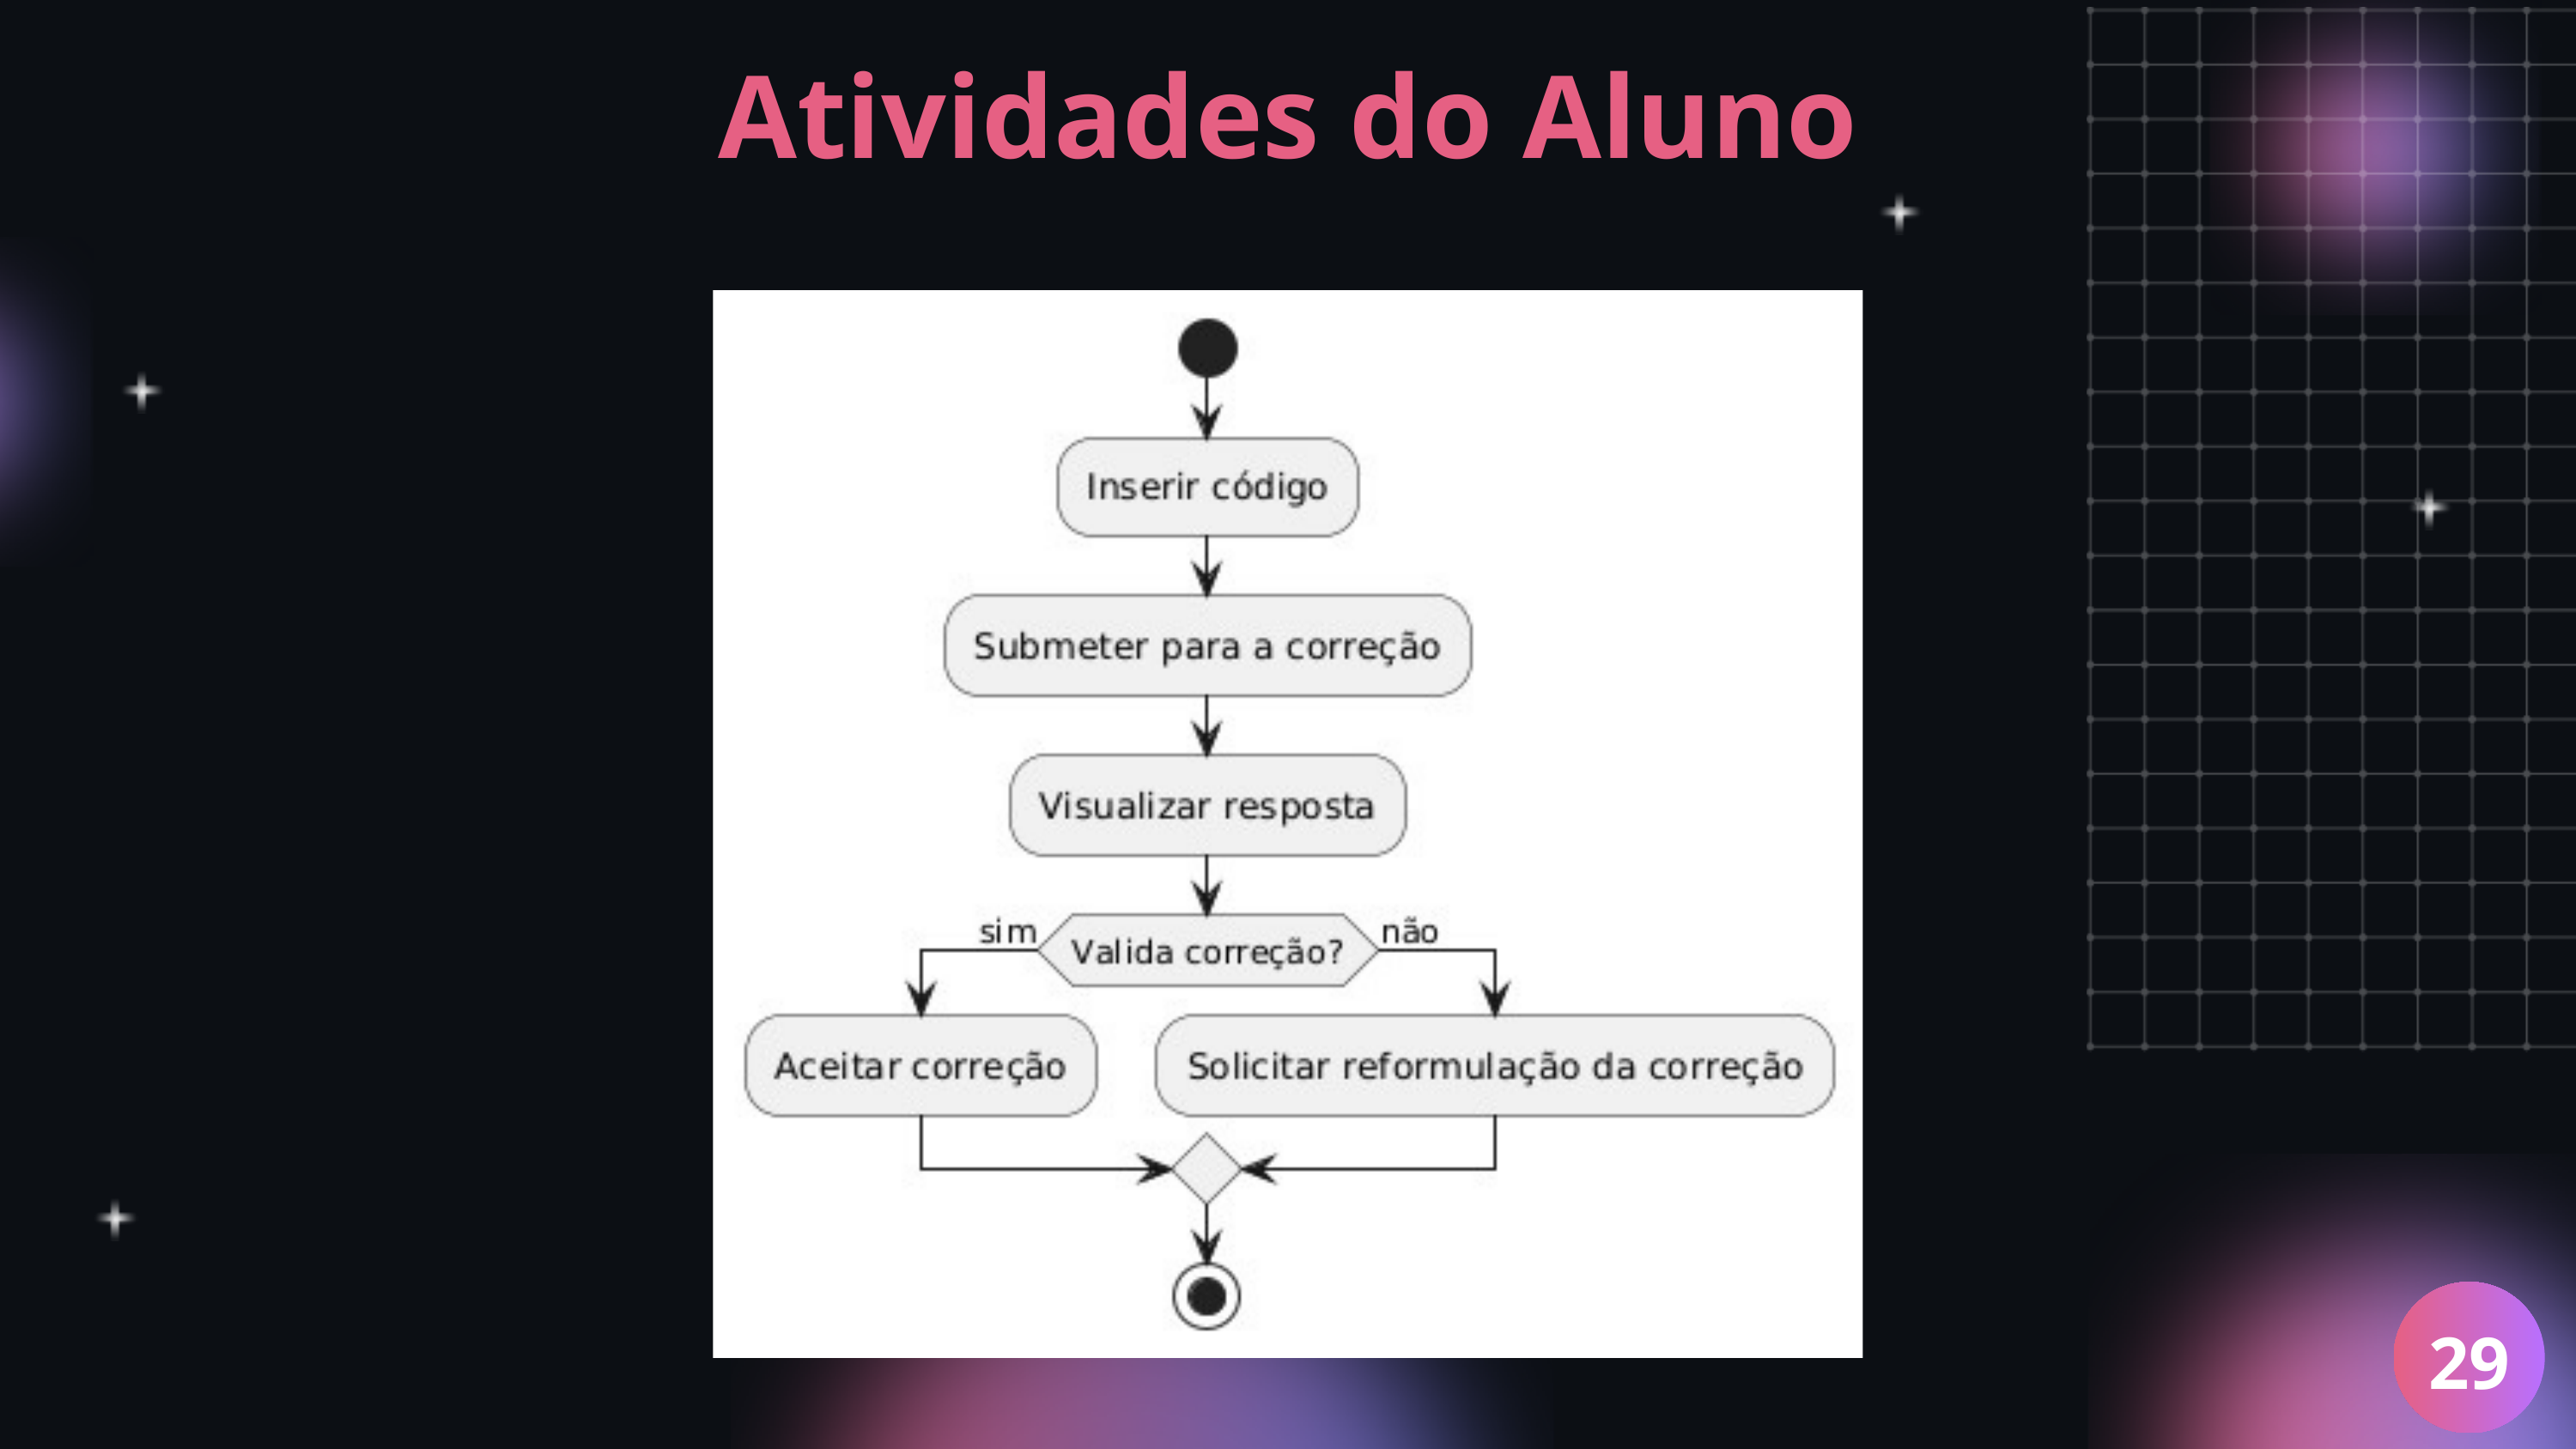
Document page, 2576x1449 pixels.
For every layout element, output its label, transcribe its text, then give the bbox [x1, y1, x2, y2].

text_box [2407, 484, 2453, 530]
text_box [730, 1358, 1558, 1449]
text_box [2208, 0, 2542, 7]
text_box [2087, 7, 2576, 1052]
text_box [0, 237, 94, 570]
text_box [119, 367, 166, 414]
text_box [1877, 189, 1923, 235]
text_box [713, 290, 1863, 1358]
text_box Atividades do Aluno [573, 44, 2003, 182]
text_box [93, 1195, 139, 1241]
text_box [2087, 1154, 2576, 1449]
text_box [2393, 1282, 2545, 1434]
